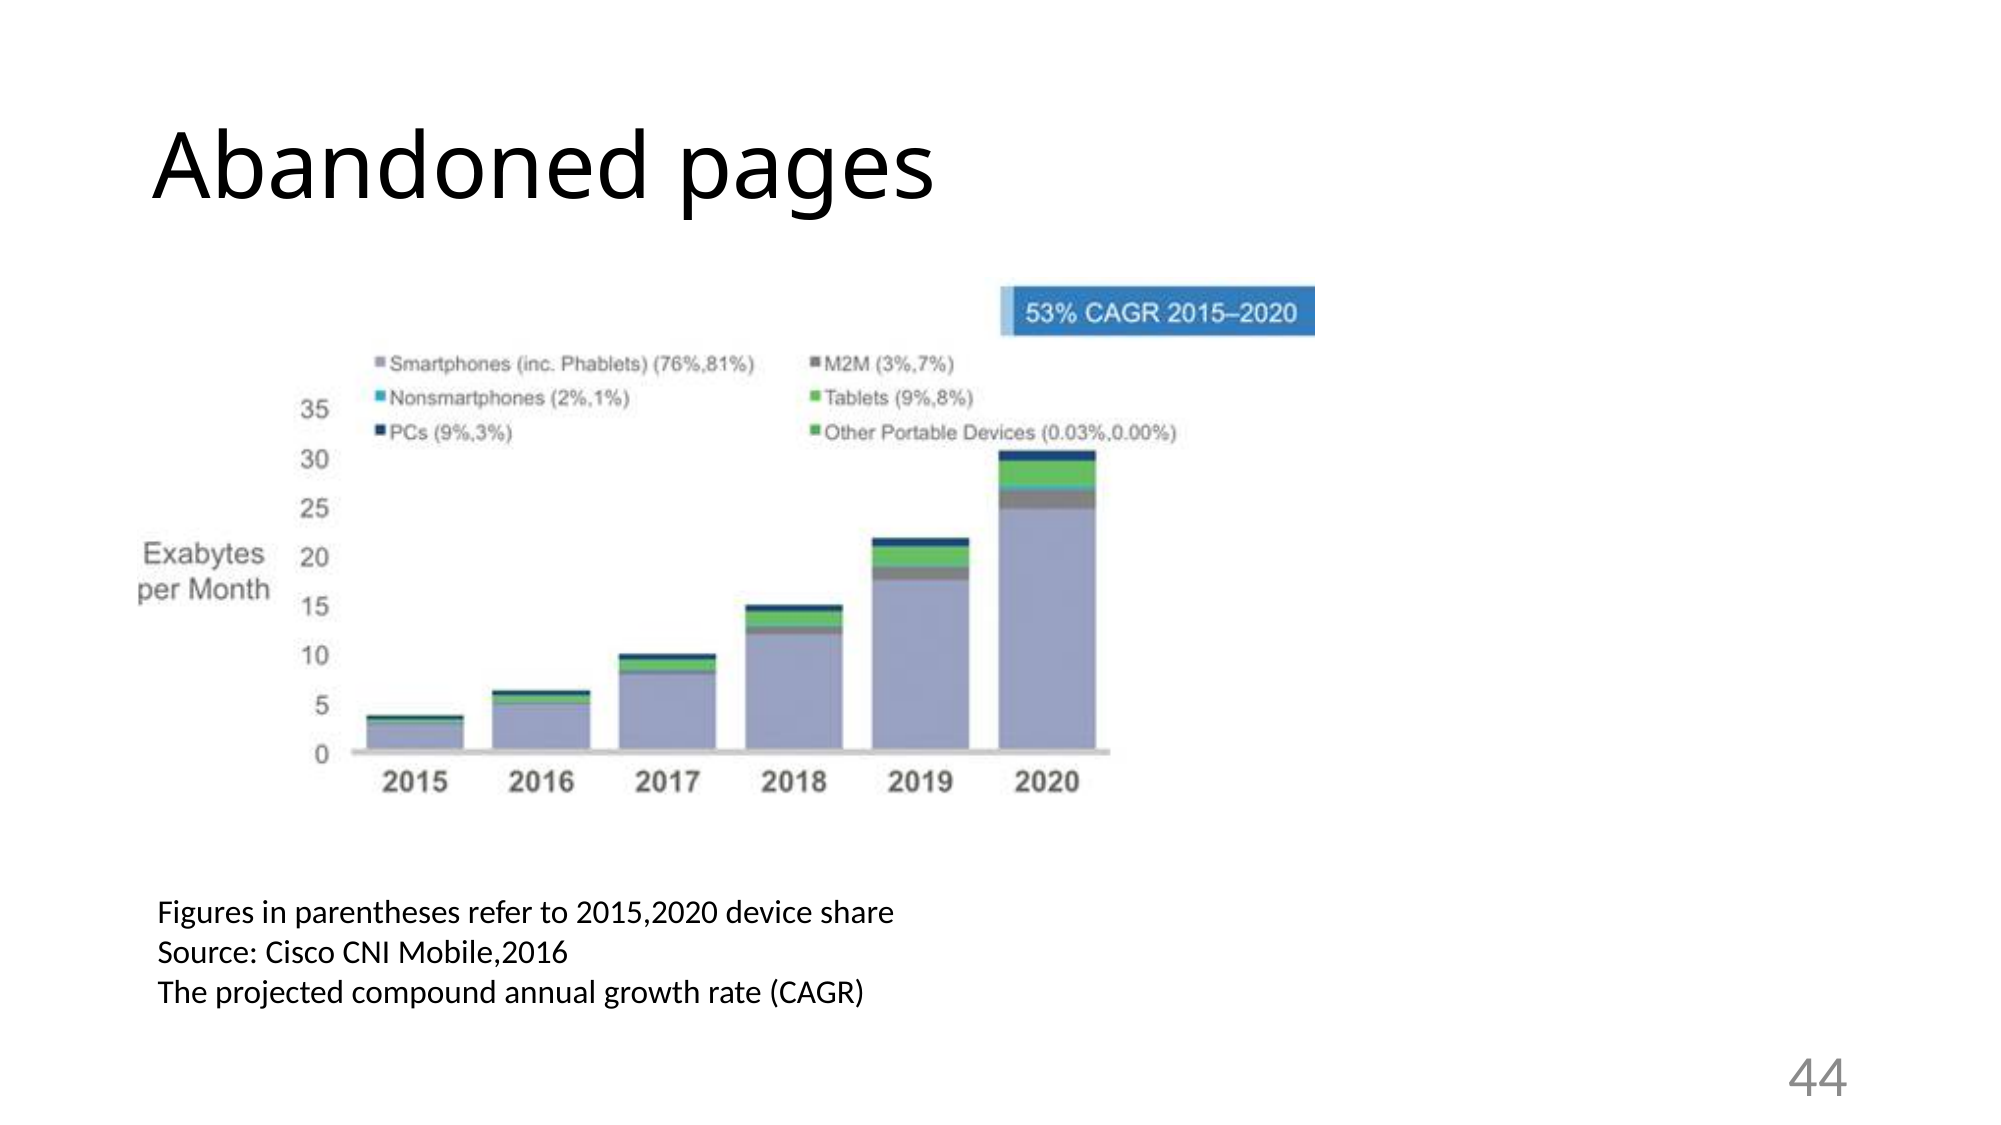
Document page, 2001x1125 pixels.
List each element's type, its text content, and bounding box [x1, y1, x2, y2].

text_box Figures in parentheses refer to 2015,2020 device share Source: Cisco CNI Mobile,2016 The projected compound annual growth rate (CAGR) [142, 882, 911, 1017]
slide_number 44 [1412, 1042, 1863, 1103]
title Abandoned pages [137, 59, 1863, 278]
picture [137, 277, 1315, 807]
